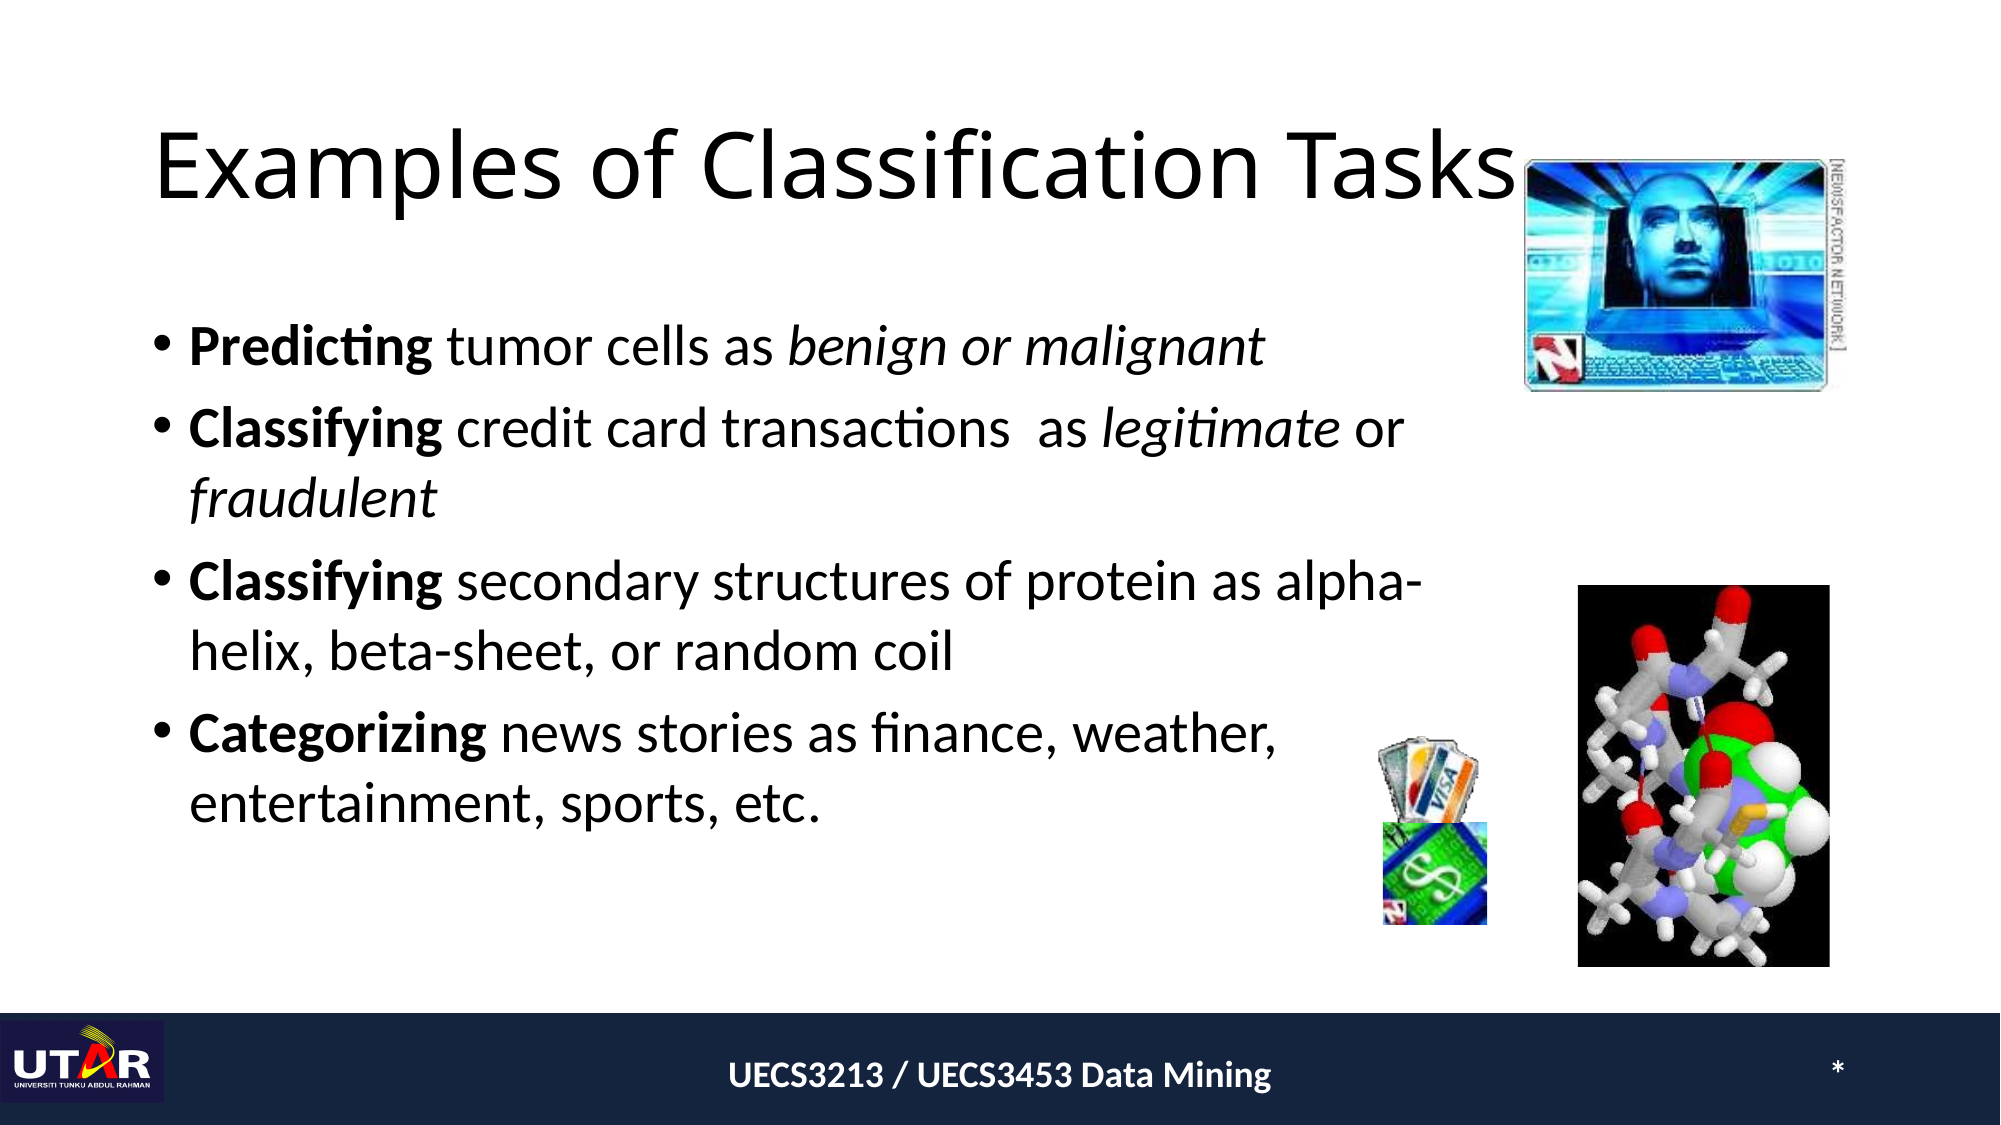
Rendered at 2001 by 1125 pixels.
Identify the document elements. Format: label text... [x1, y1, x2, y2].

picture [0, 1020, 164, 1103]
text_box [1382, 823, 1488, 925]
text_box [1524, 159, 1847, 392]
text_box [1577, 585, 1830, 967]
list Predicting tumor cells as benign or malignant Classifying credit card transactions as legitimate or fraudulent Classifying secondary structures of protein as alpha-helix, beta-sheet, or random coil Categorizing news stories as finance, weather, entertainment, sports, etc. [137, 299, 1487, 1014]
text_box [1374, 729, 1488, 823]
footer UECS3213 / UECS3453 Data Mining [662, 1042, 1338, 1103]
title Examples of Classification Tasks [137, 59, 1863, 278]
slide_number * [1412, 1042, 1863, 1103]
